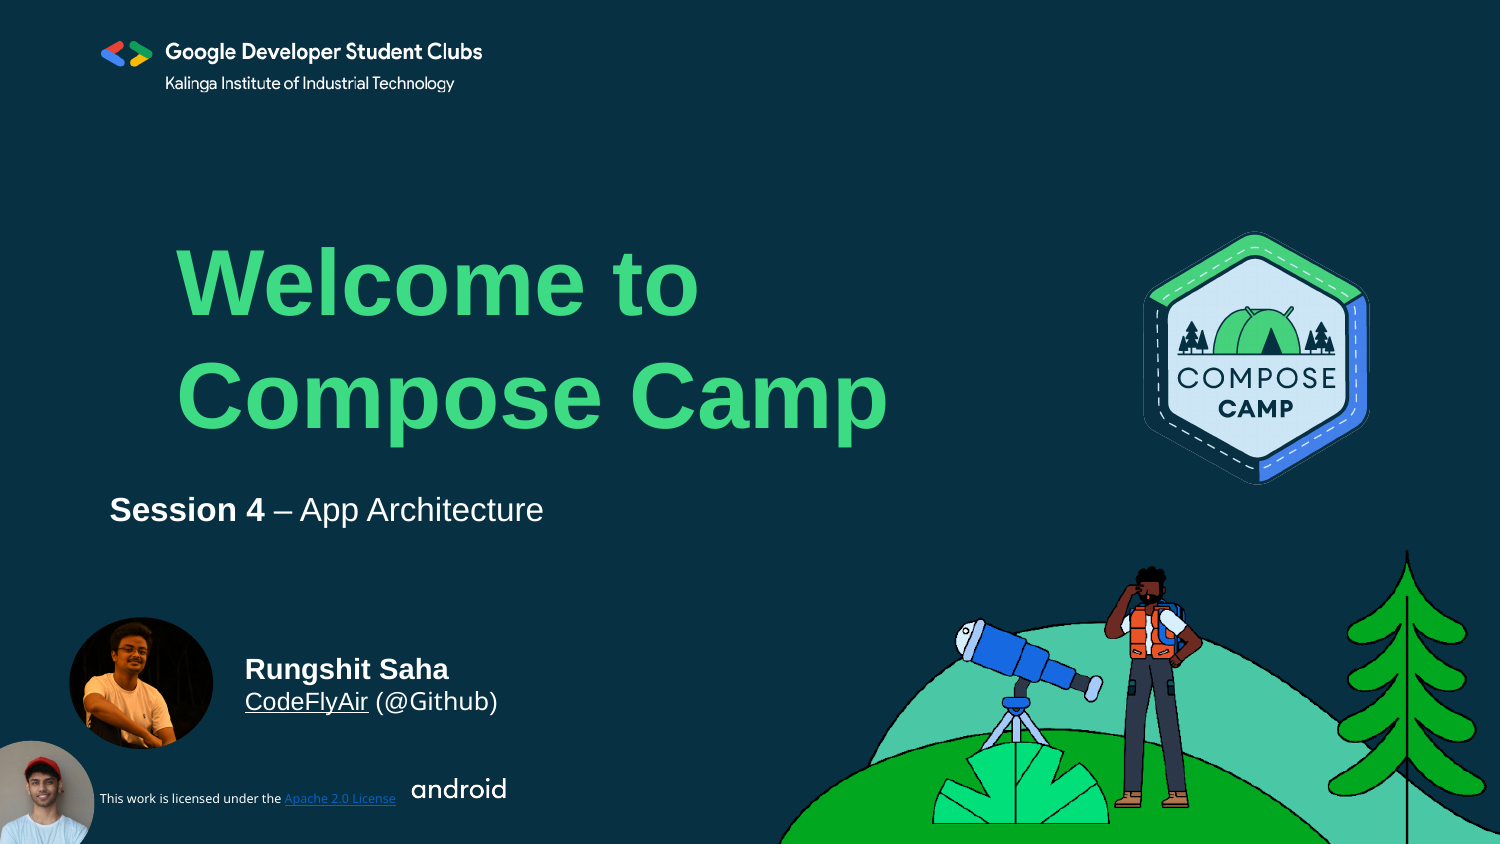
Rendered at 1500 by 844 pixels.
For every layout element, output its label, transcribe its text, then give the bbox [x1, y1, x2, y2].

subtitle Session 4 – App Architecture [94, 452, 719, 582]
picture [724, 53, 1500, 844]
picture [0, 610, 214, 844]
title Welcome to Compose Camp [161, 206, 719, 390]
text_box Rungshit Saha CodeFlyAir (@Github) [229, 643, 719, 723]
picture [407, 771, 511, 804]
picture [101, 41, 482, 93]
